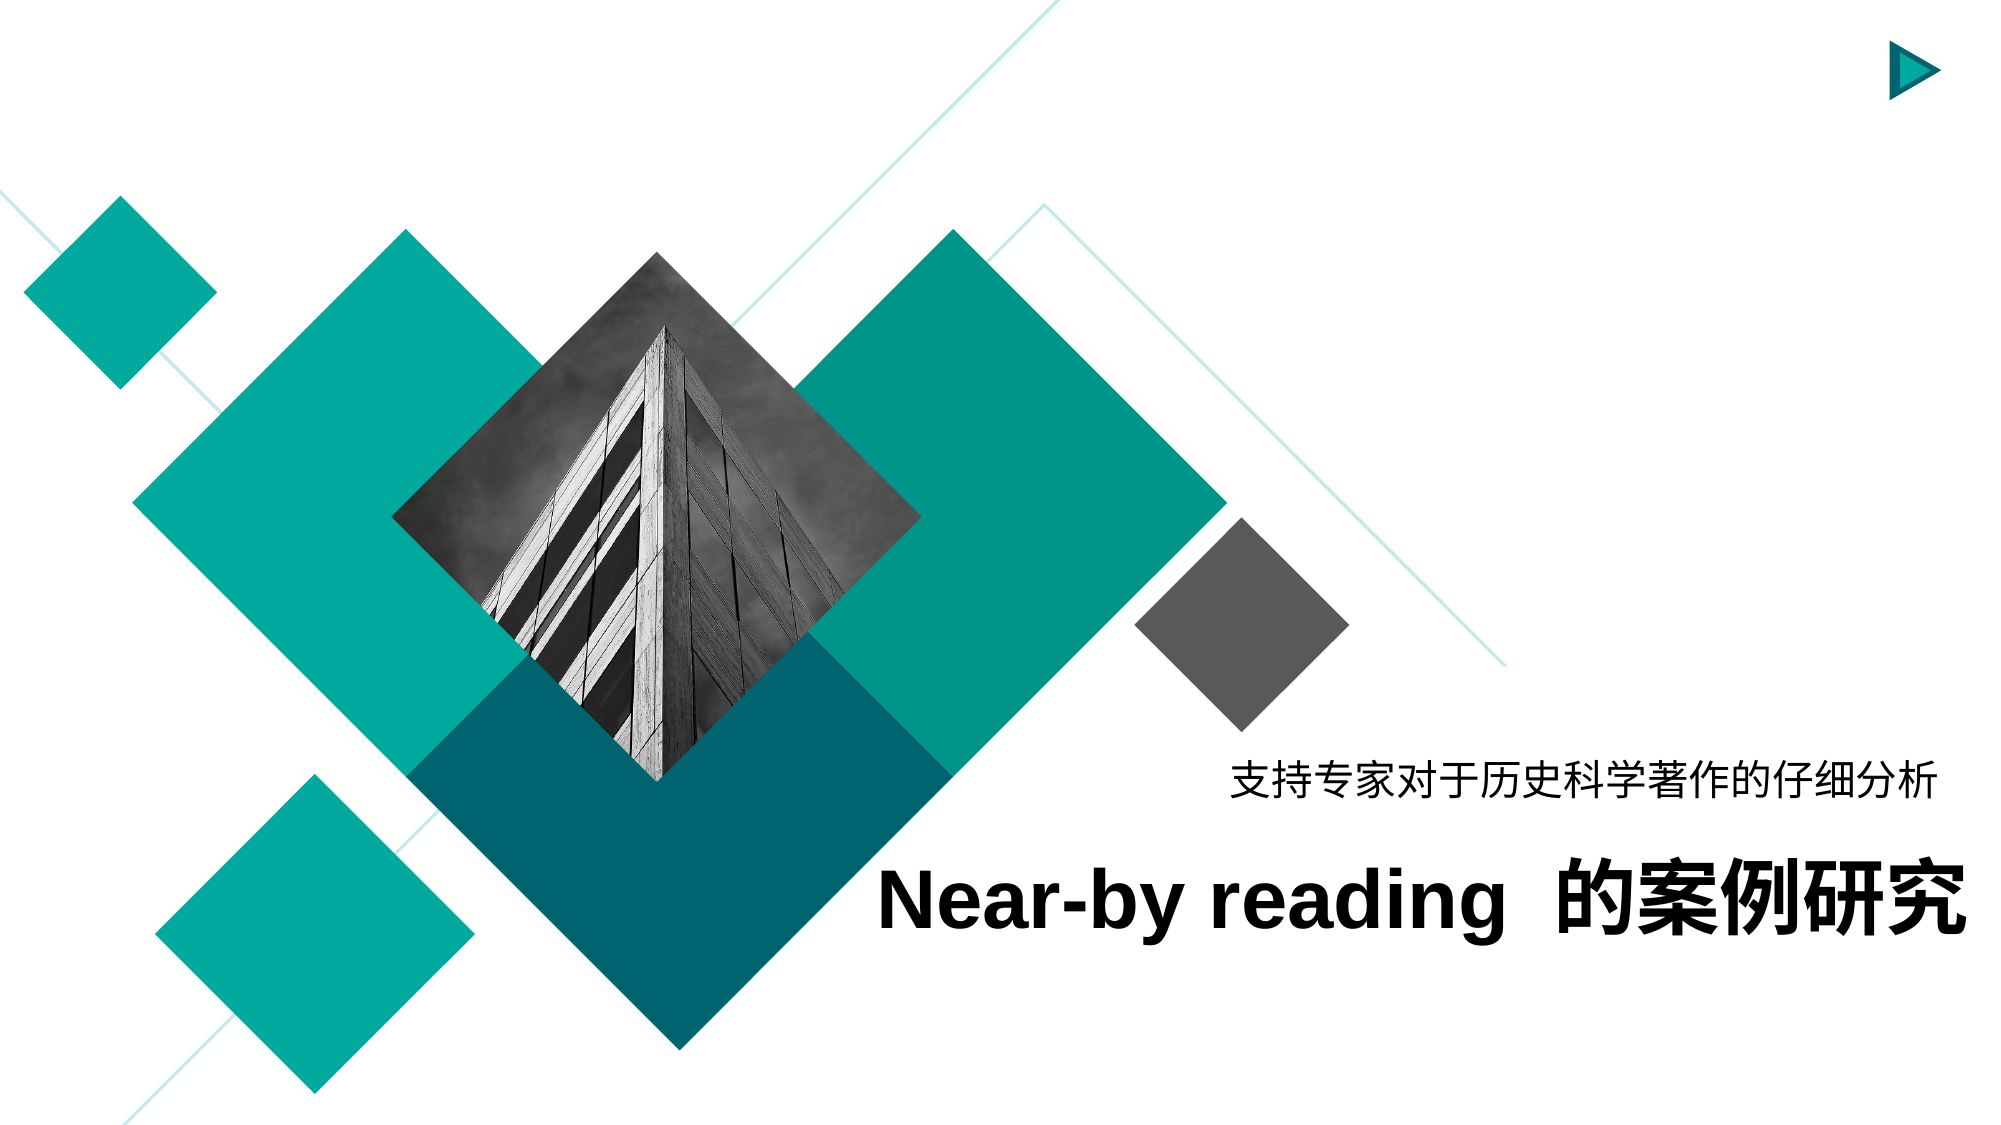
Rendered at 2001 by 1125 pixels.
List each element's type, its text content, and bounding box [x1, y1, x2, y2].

text_box [1889, 40, 1942, 101]
text_box [1900, 52, 1931, 89]
title Near-by reading 的案例研究 [816, 828, 1985, 954]
picture [391, 251, 922, 783]
subtitle 支持专家对于历史科学著作的仔细分析 [786, 736, 1955, 828]
